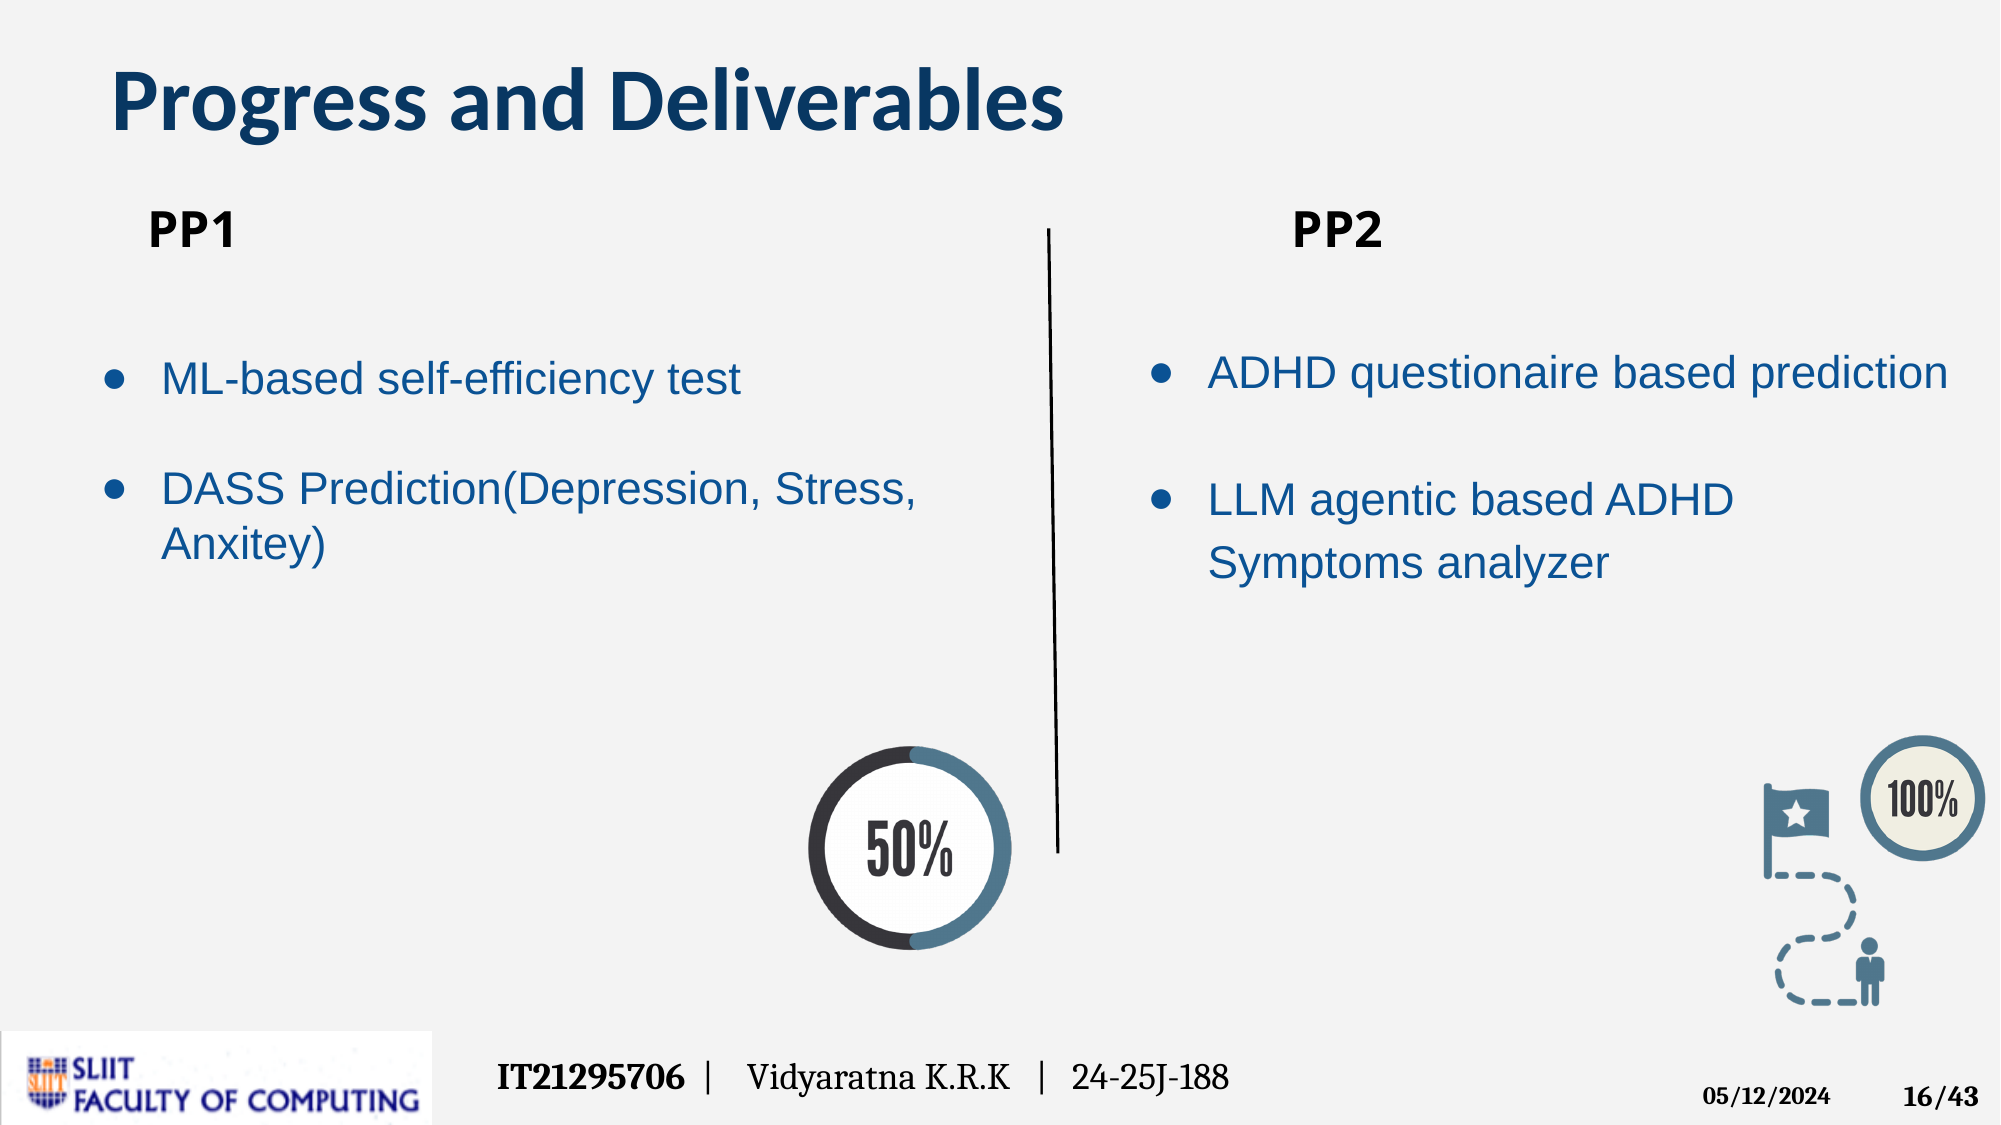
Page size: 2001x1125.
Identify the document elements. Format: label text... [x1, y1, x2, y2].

footer 05/12/2024 [1700, 1078, 1885, 1125]
title Progress and Deliverables [111, 41, 1490, 229]
picture [793, 731, 1026, 995]
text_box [1048, 228, 1059, 854]
picture [1715, 731, 1989, 1010]
text_box IT21295706 | Vidyaratna K.R.K | 24-25J-188 [481, 1072, 1465, 1121]
picture [0, 1031, 432, 1125]
slide_number 16/43 [1897, 1076, 2000, 1125]
text_box ADHD questionaire based prediction LLM agentic based ADHD Symptoms analyzer [1117, 319, 1975, 603]
text_box PP1 PP2 [132, 182, 1975, 294]
list ML-based self-efficiency test DASS Prediction(Depression, Stress, Anxitey) [86, 348, 1019, 987]
